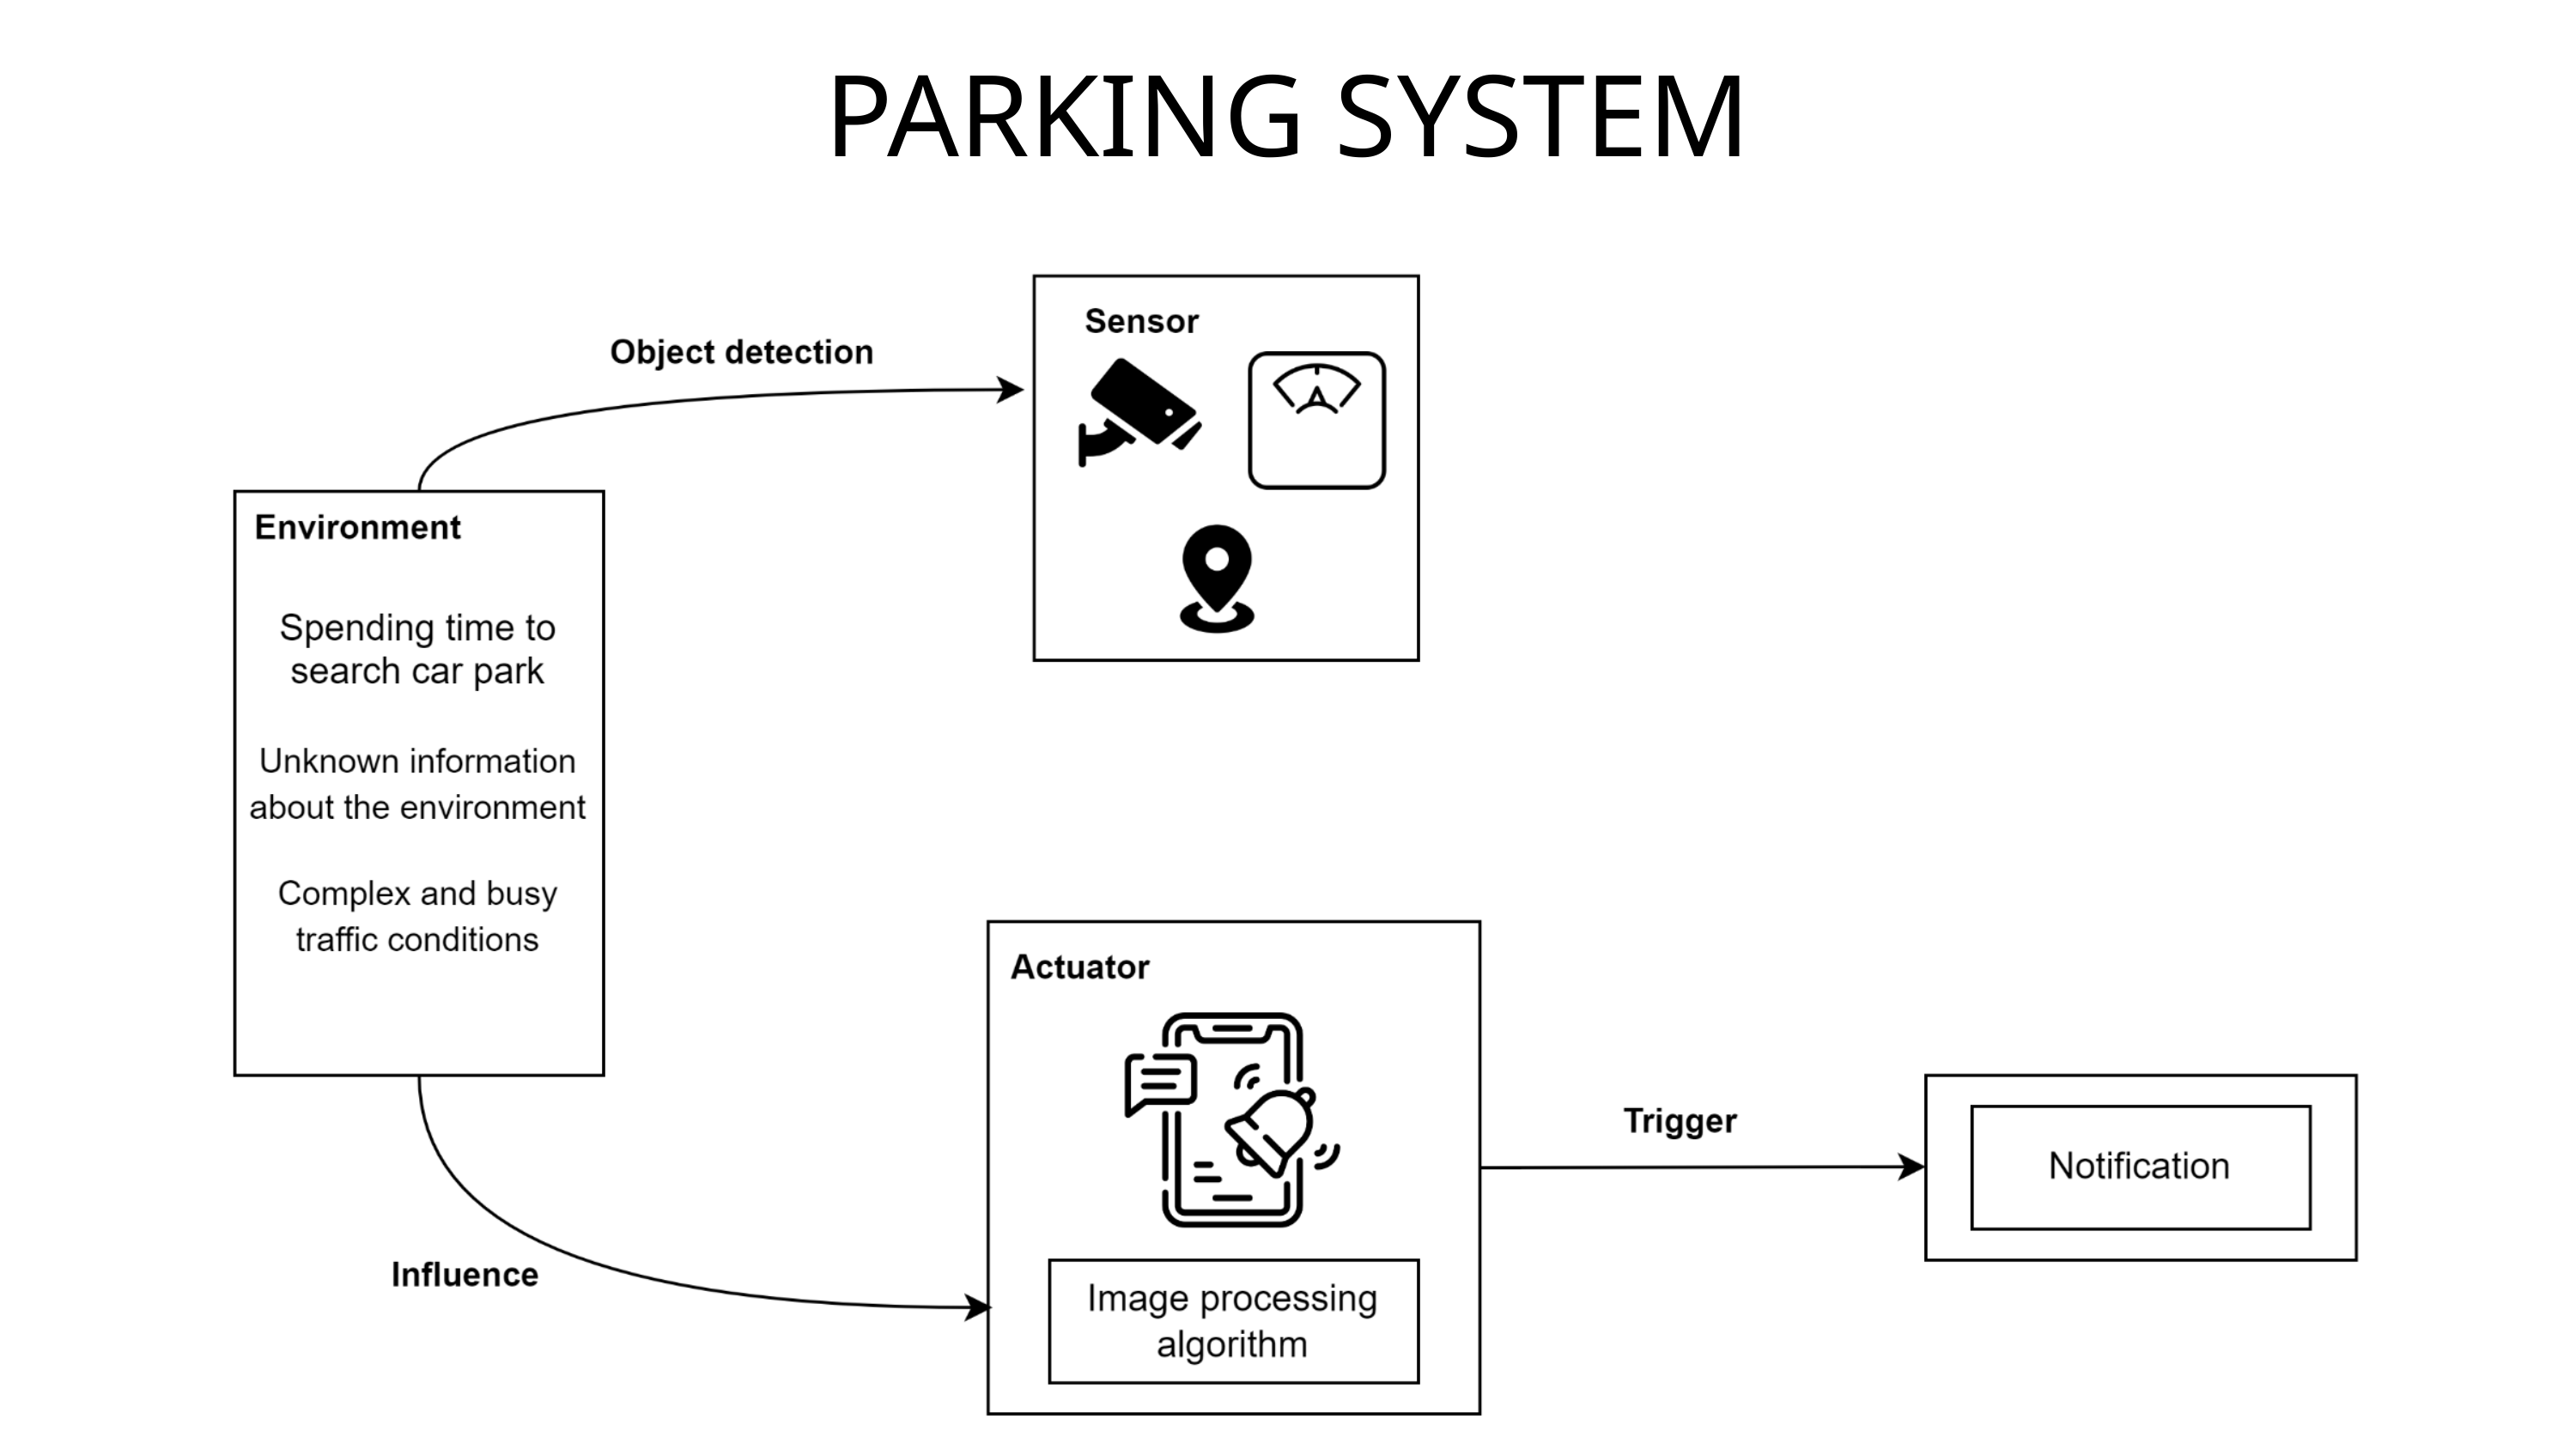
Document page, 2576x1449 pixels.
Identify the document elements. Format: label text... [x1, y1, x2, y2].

text_box [186, 244, 2389, 1449]
text_box PARKING SYSTEM [655, 65, 1921, 180]
